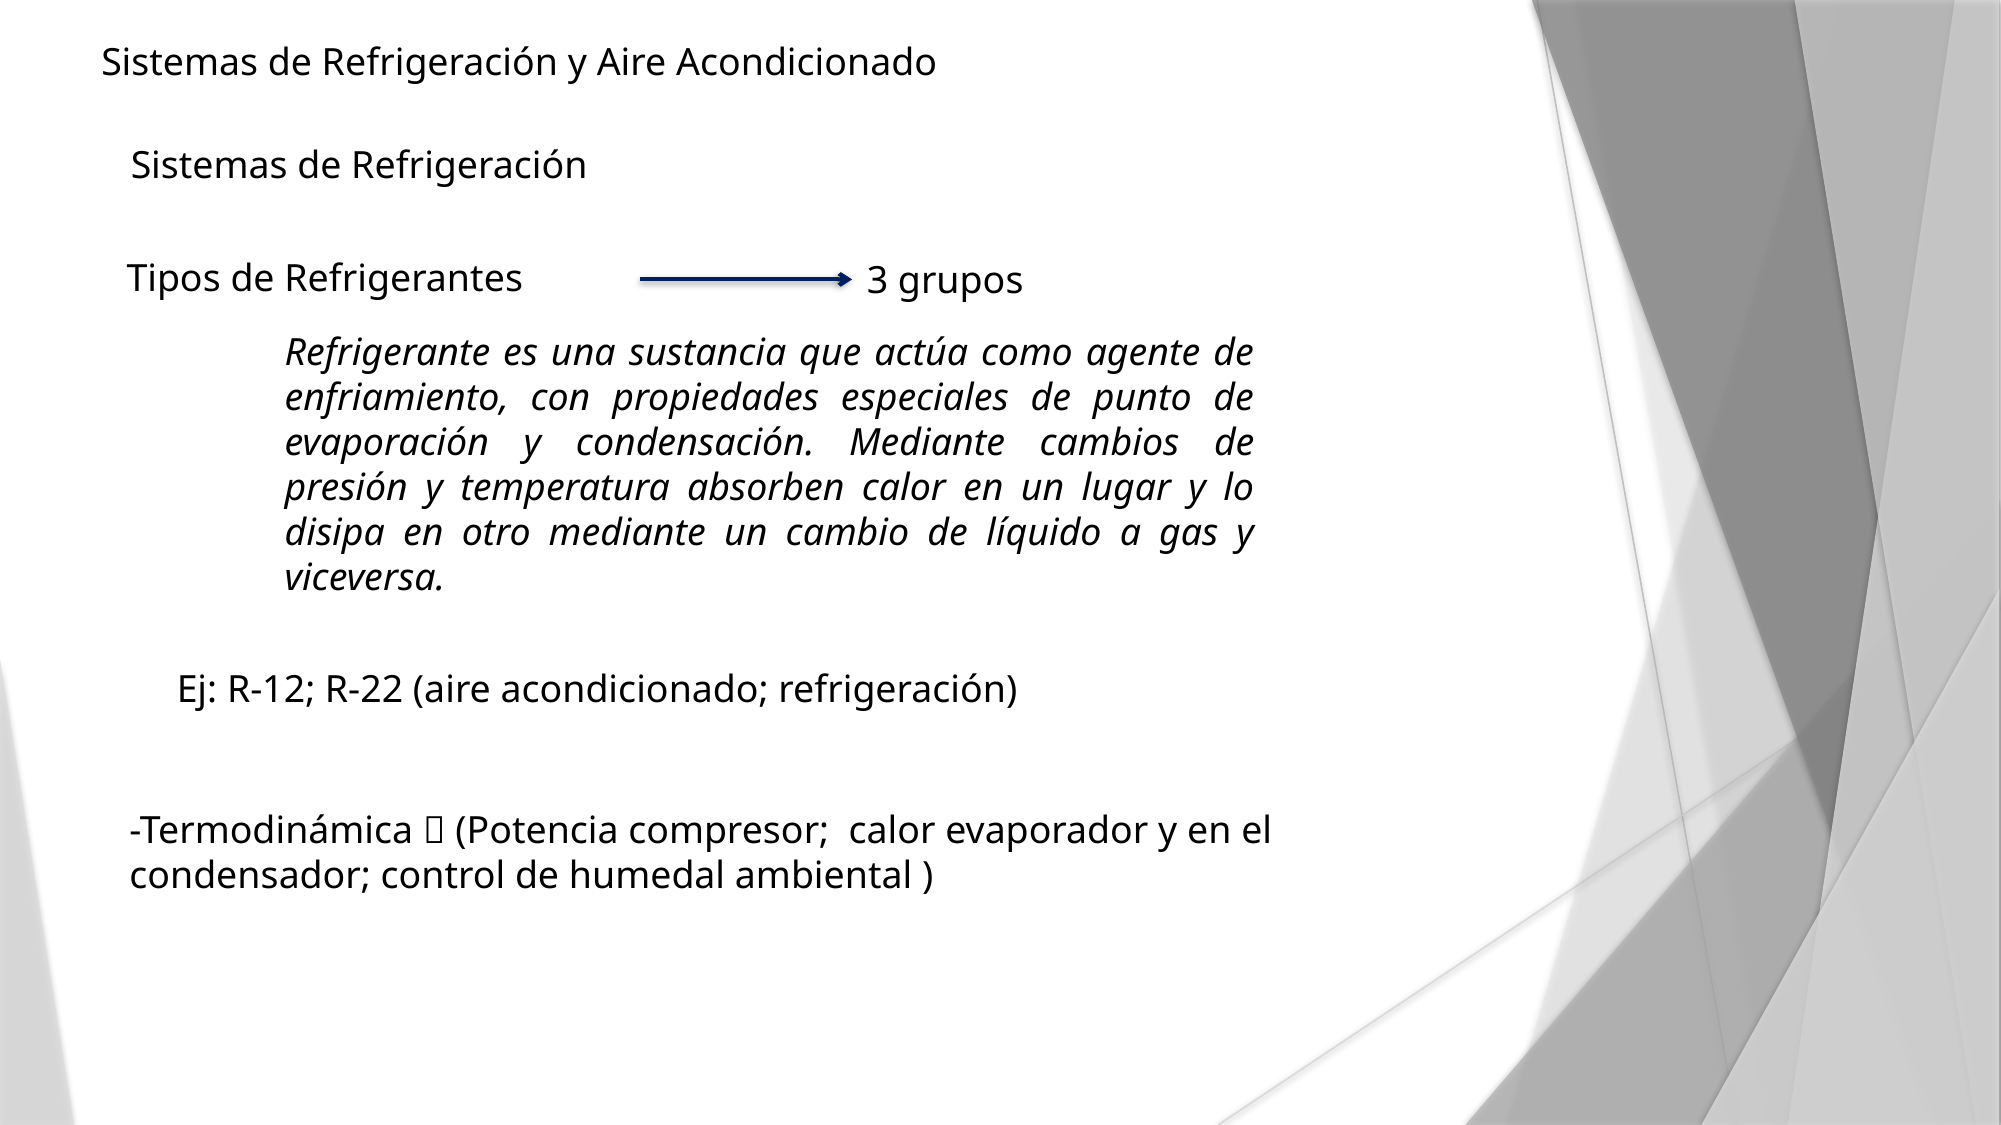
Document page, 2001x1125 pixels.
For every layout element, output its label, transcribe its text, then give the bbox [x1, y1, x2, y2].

text_box Refrigerante es una sustancia que actúa como agente de enfriamiento, con propiedades especiales de punto de evaporación y condensación. Mediante cambios de presión y temperatura absorben calor en un lugar y lo disipa en otro mediante un cambio de líquido a gas y viceversa. [269, 321, 1270, 606]
text_box Sistemas de Refrigeración [116, 134, 750, 194]
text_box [111, 246, 1625, 310]
text_box Ej: R-12; R-22 (aire acondicionado; refrigeración) [162, 657, 1407, 718]
text_box -Termodinámica  (Potencia compresor; calor evaporador y en el condensador; control de humedal ambiental ) [114, 798, 1386, 903]
text_box Sistemas de Refrigeración y Aire Acondicionado [86, 30, 1205, 91]
